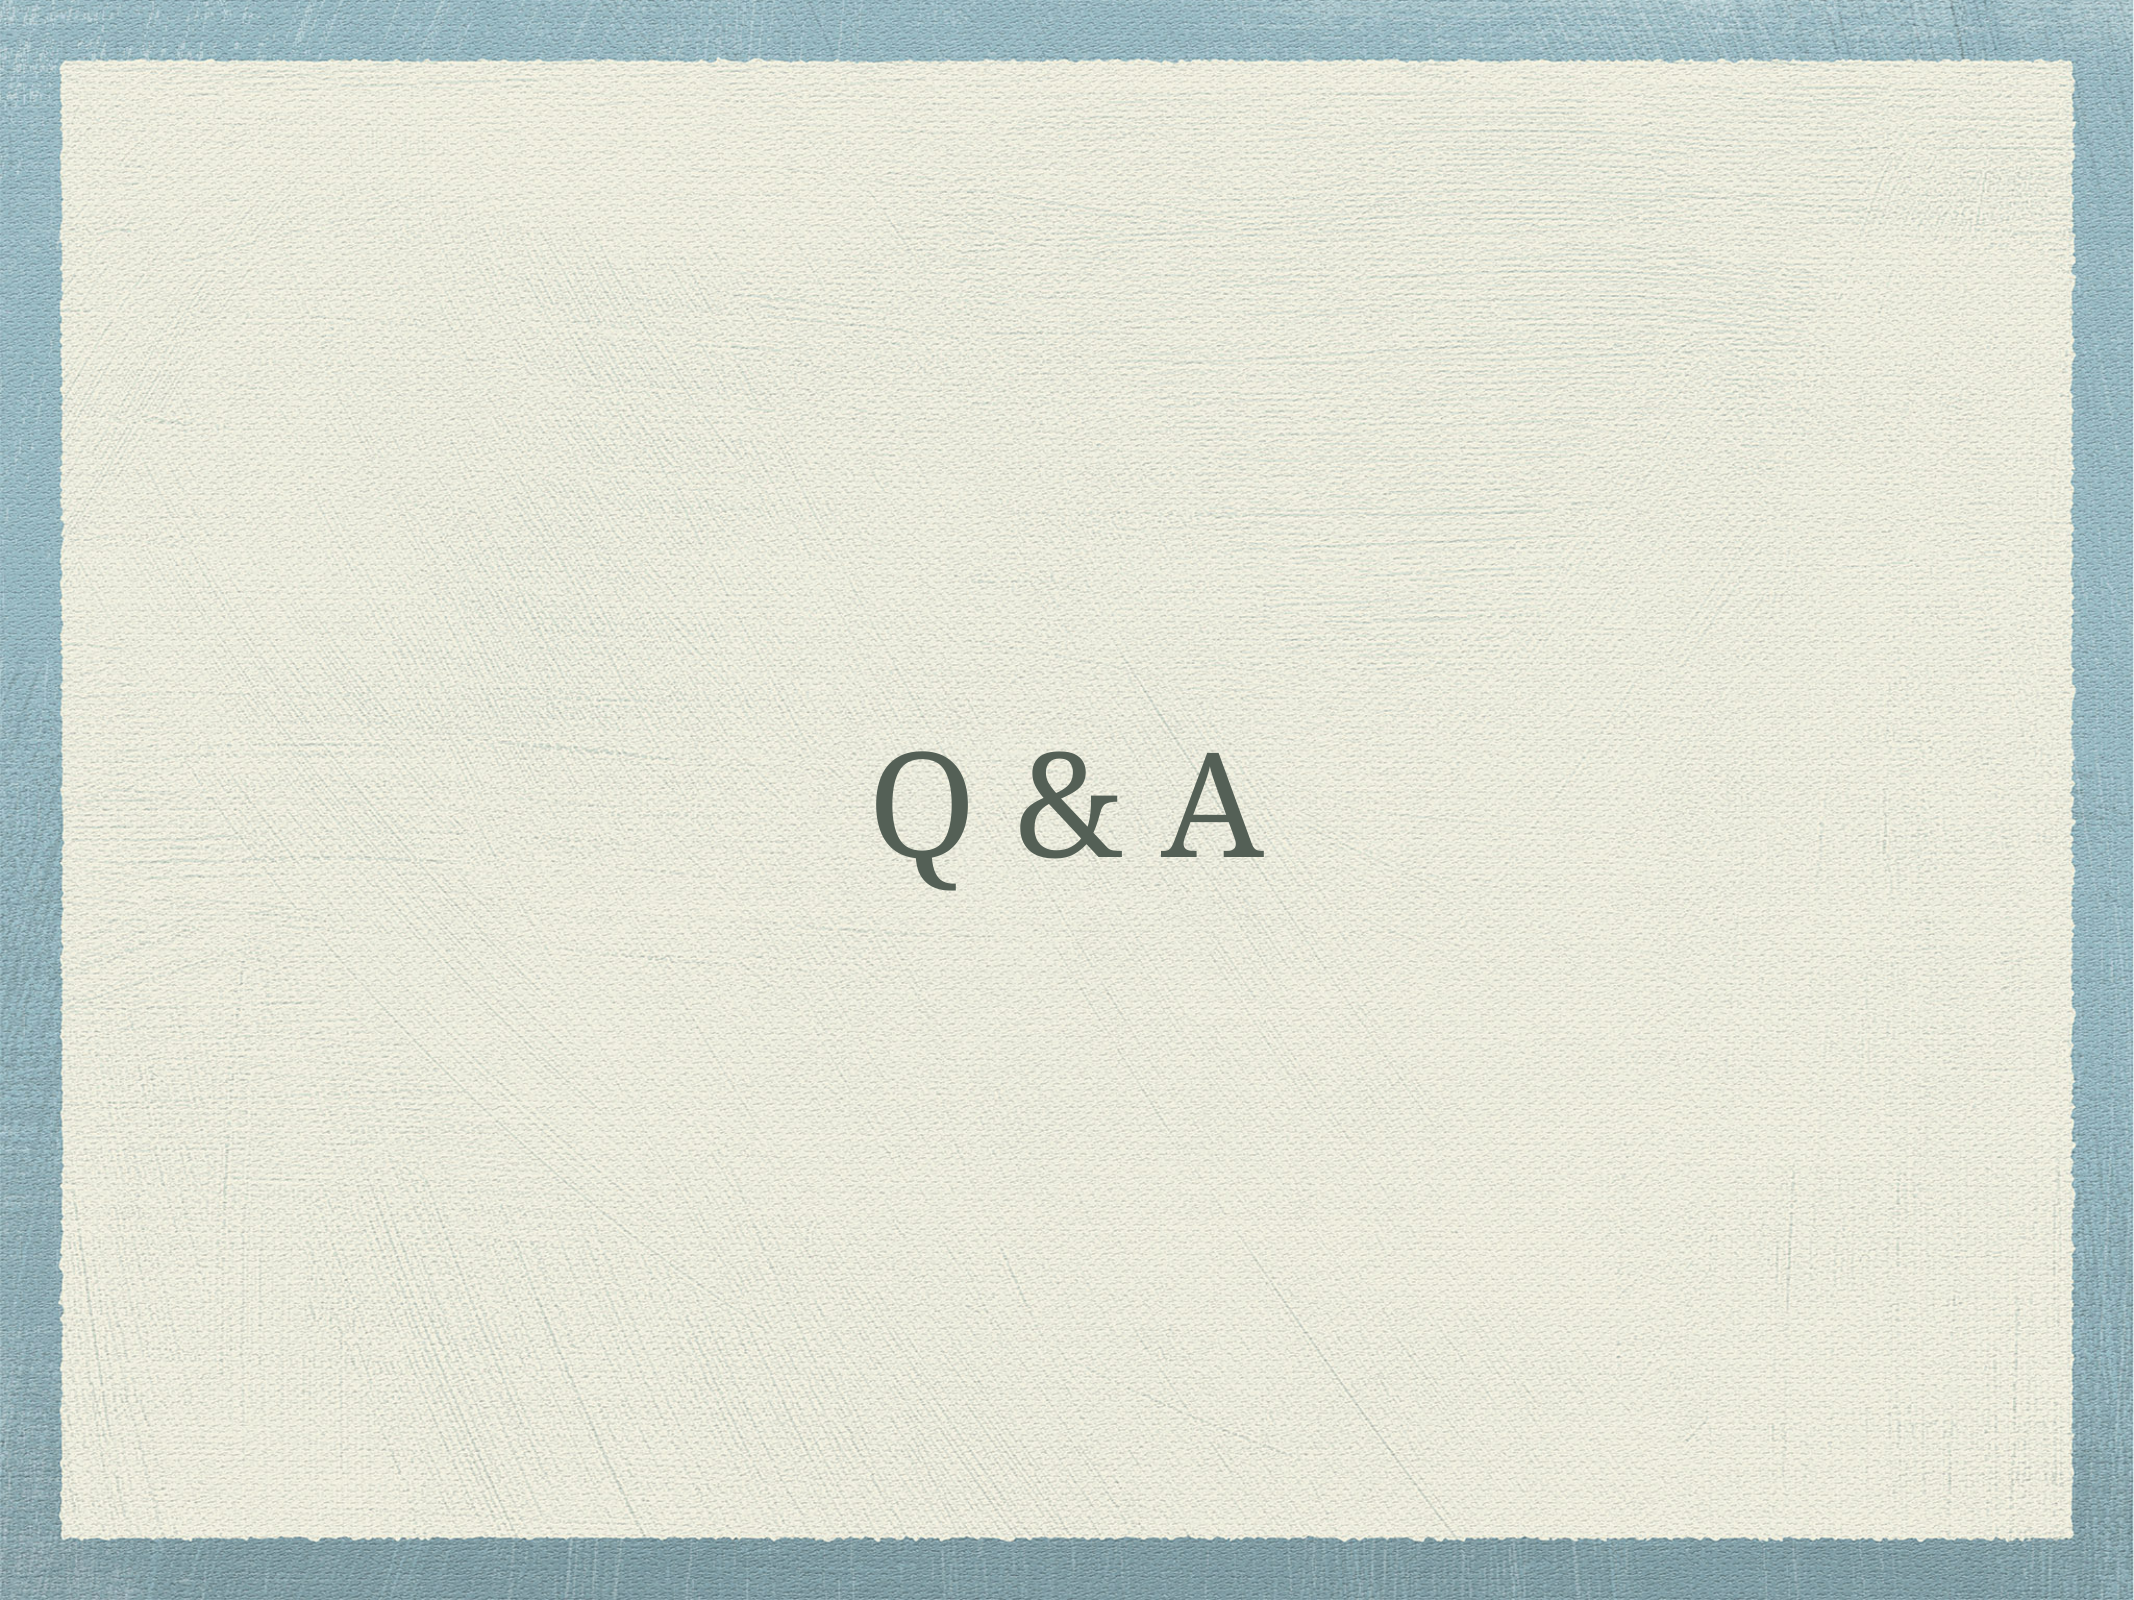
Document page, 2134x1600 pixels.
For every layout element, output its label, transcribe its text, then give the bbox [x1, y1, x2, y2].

picture [0, 0, 2134, 1600]
title Q & A [105, 555, 2028, 1043]
